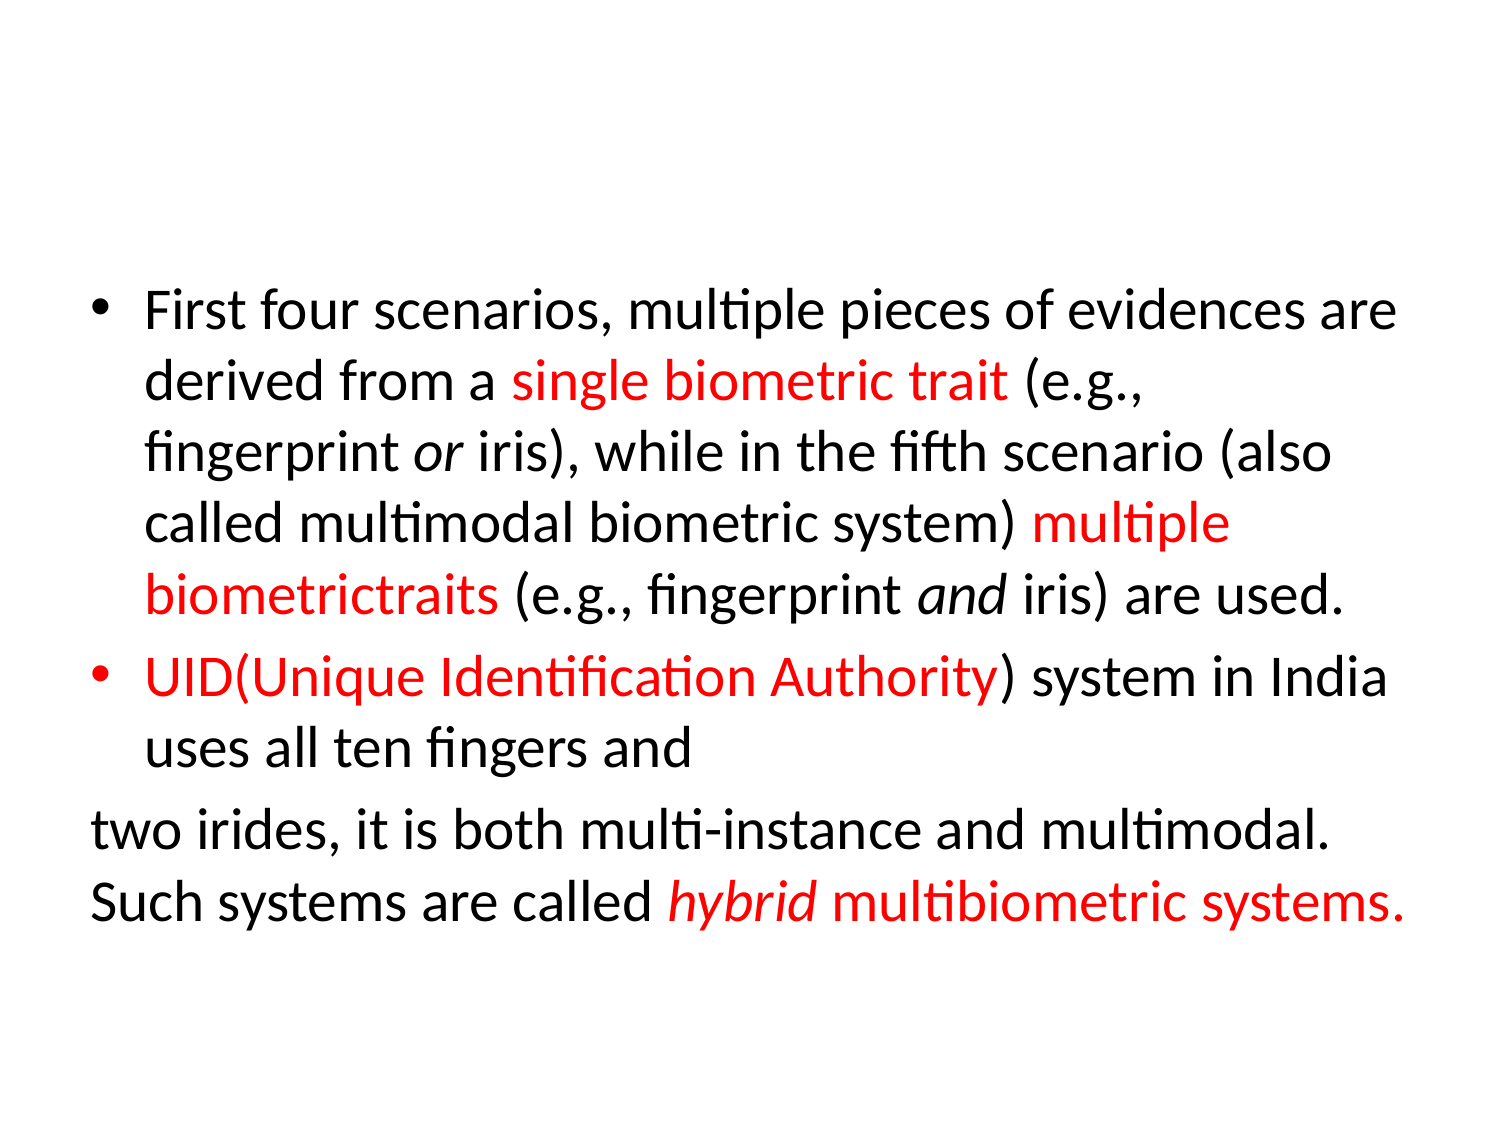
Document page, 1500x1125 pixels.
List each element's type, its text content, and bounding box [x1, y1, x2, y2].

list First four scenarios, multiple pieces of evidences are derived from a single biometric trait (e.g., fingerprint or iris), while in the fifth scenario (also called multimodal biometric system) multiple biometrictraits (e.g., fingerprint and iris) are used. UID(Unique Identification Authority) system in India uses all ten fingers and two irides, it is both multi-instance and multimodal. Such systems are called hybrid multibiometric systems. [75, 262, 1425, 1005]
